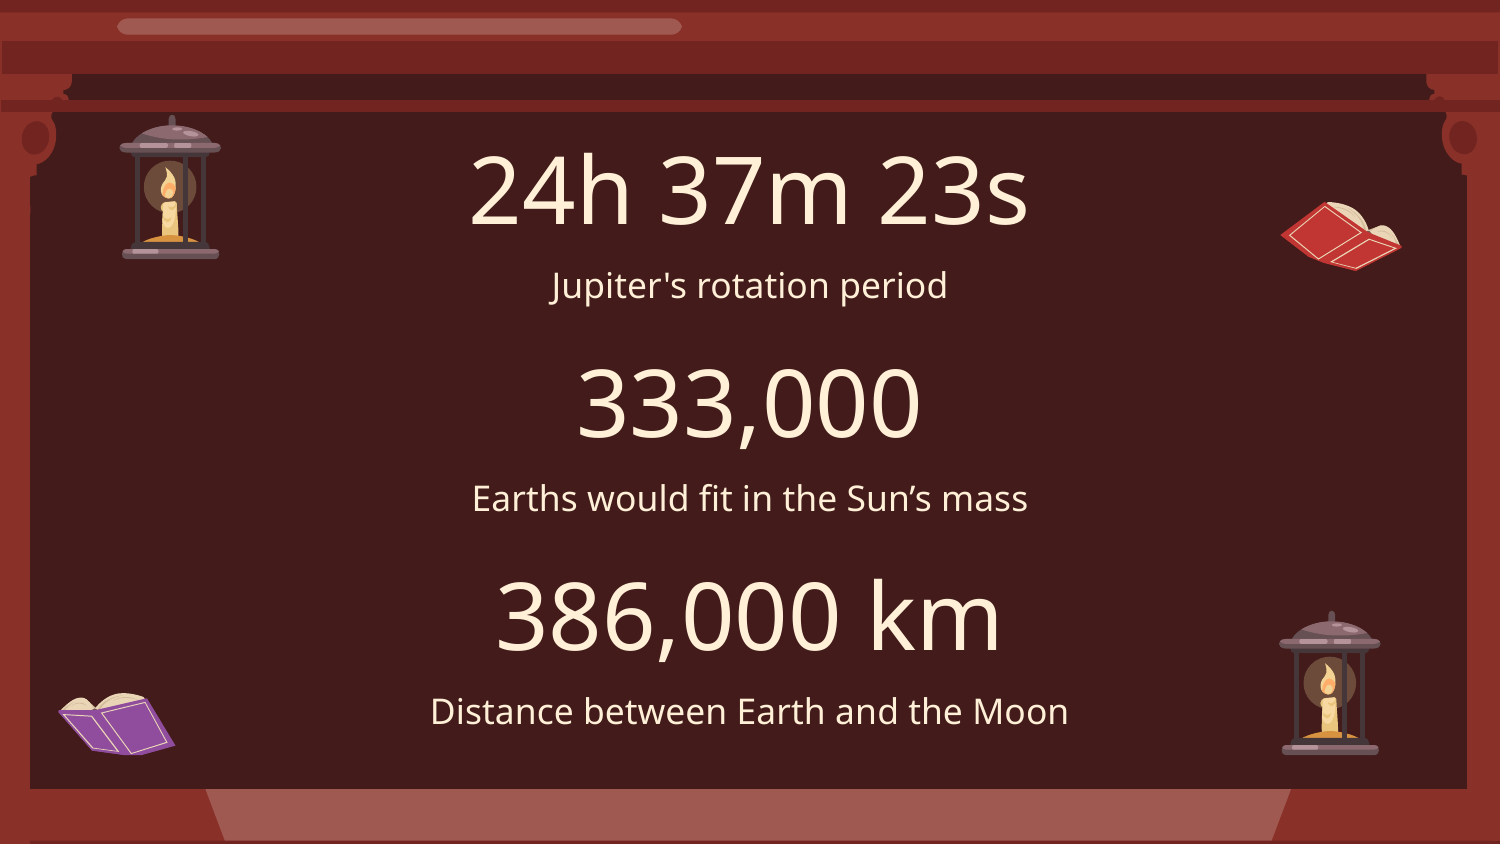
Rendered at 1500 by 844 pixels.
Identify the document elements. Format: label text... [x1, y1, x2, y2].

title 386,000 km [311, 550, 1189, 676]
subtitle Jupiter's rotation period [311, 251, 1189, 319]
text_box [1276, 610, 1384, 756]
title 333,000 [311, 337, 1189, 463]
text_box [58, 692, 176, 756]
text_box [1283, 205, 1402, 269]
subtitle Distance between Earth and the Moon [311, 676, 1189, 745]
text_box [116, 114, 224, 260]
subtitle Earths would fit in the Sun’s mass [311, 463, 1189, 532]
title 24h 37m 23s [311, 124, 1189, 251]
text_box [1, 99, 1500, 113]
